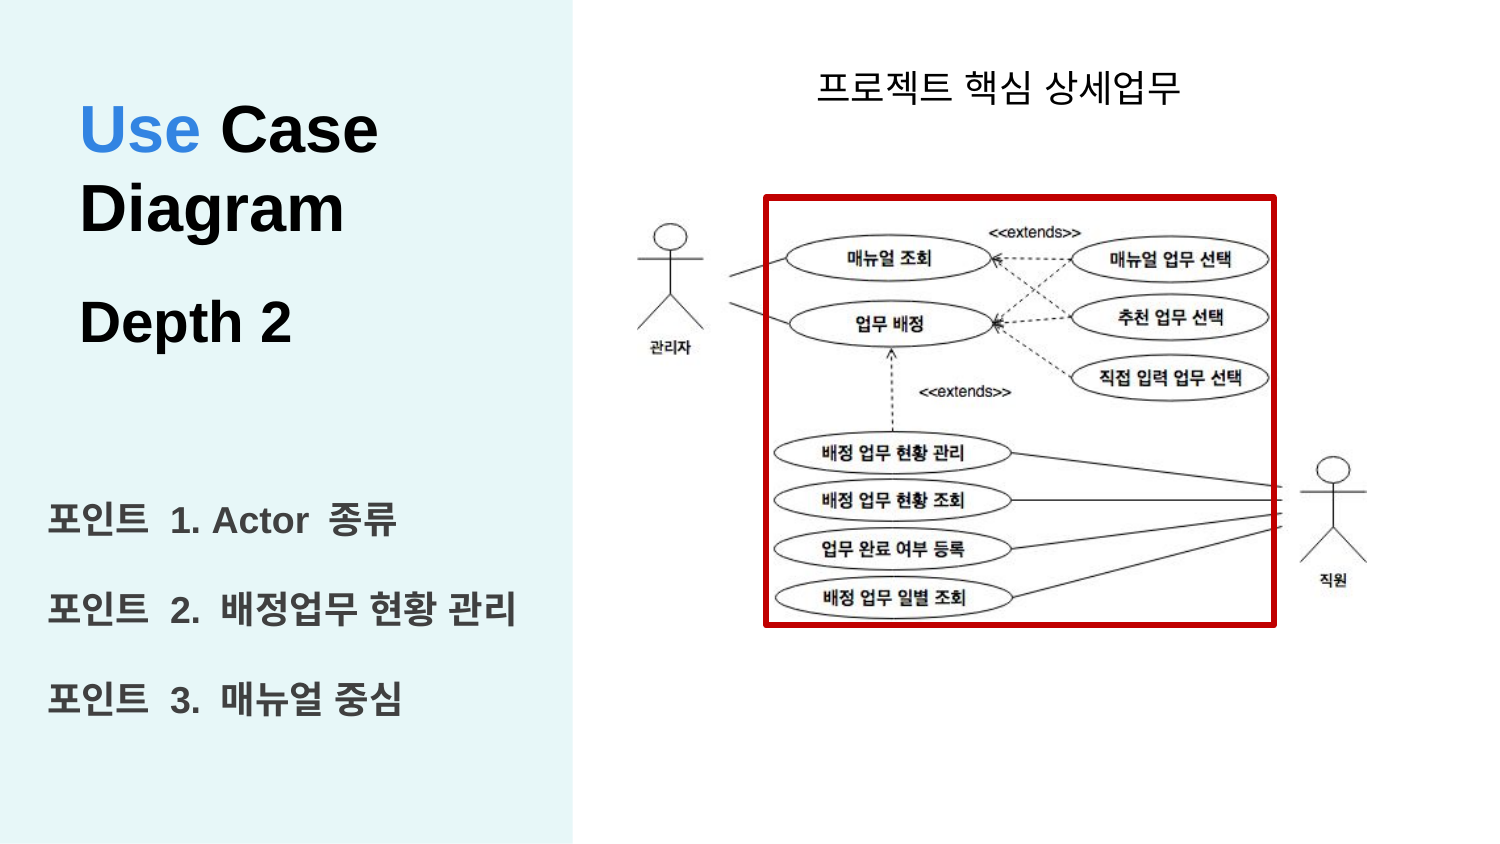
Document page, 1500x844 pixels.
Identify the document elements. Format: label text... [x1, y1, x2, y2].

text_box Use Case Diagram Depth 2 [64, 91, 573, 349]
text_box [0, 0, 575, 844]
text_box 프로젝트 핵심 상세업무 [801, 57, 1239, 117]
text_box 포인트 1. Actor 종류 포인트 2. 배정업무 현황 관리 포인트 3. 매뉴얼 중심 [32, 488, 573, 729]
text_box [764, 195, 1276, 216]
picture [637, 218, 1367, 626]
